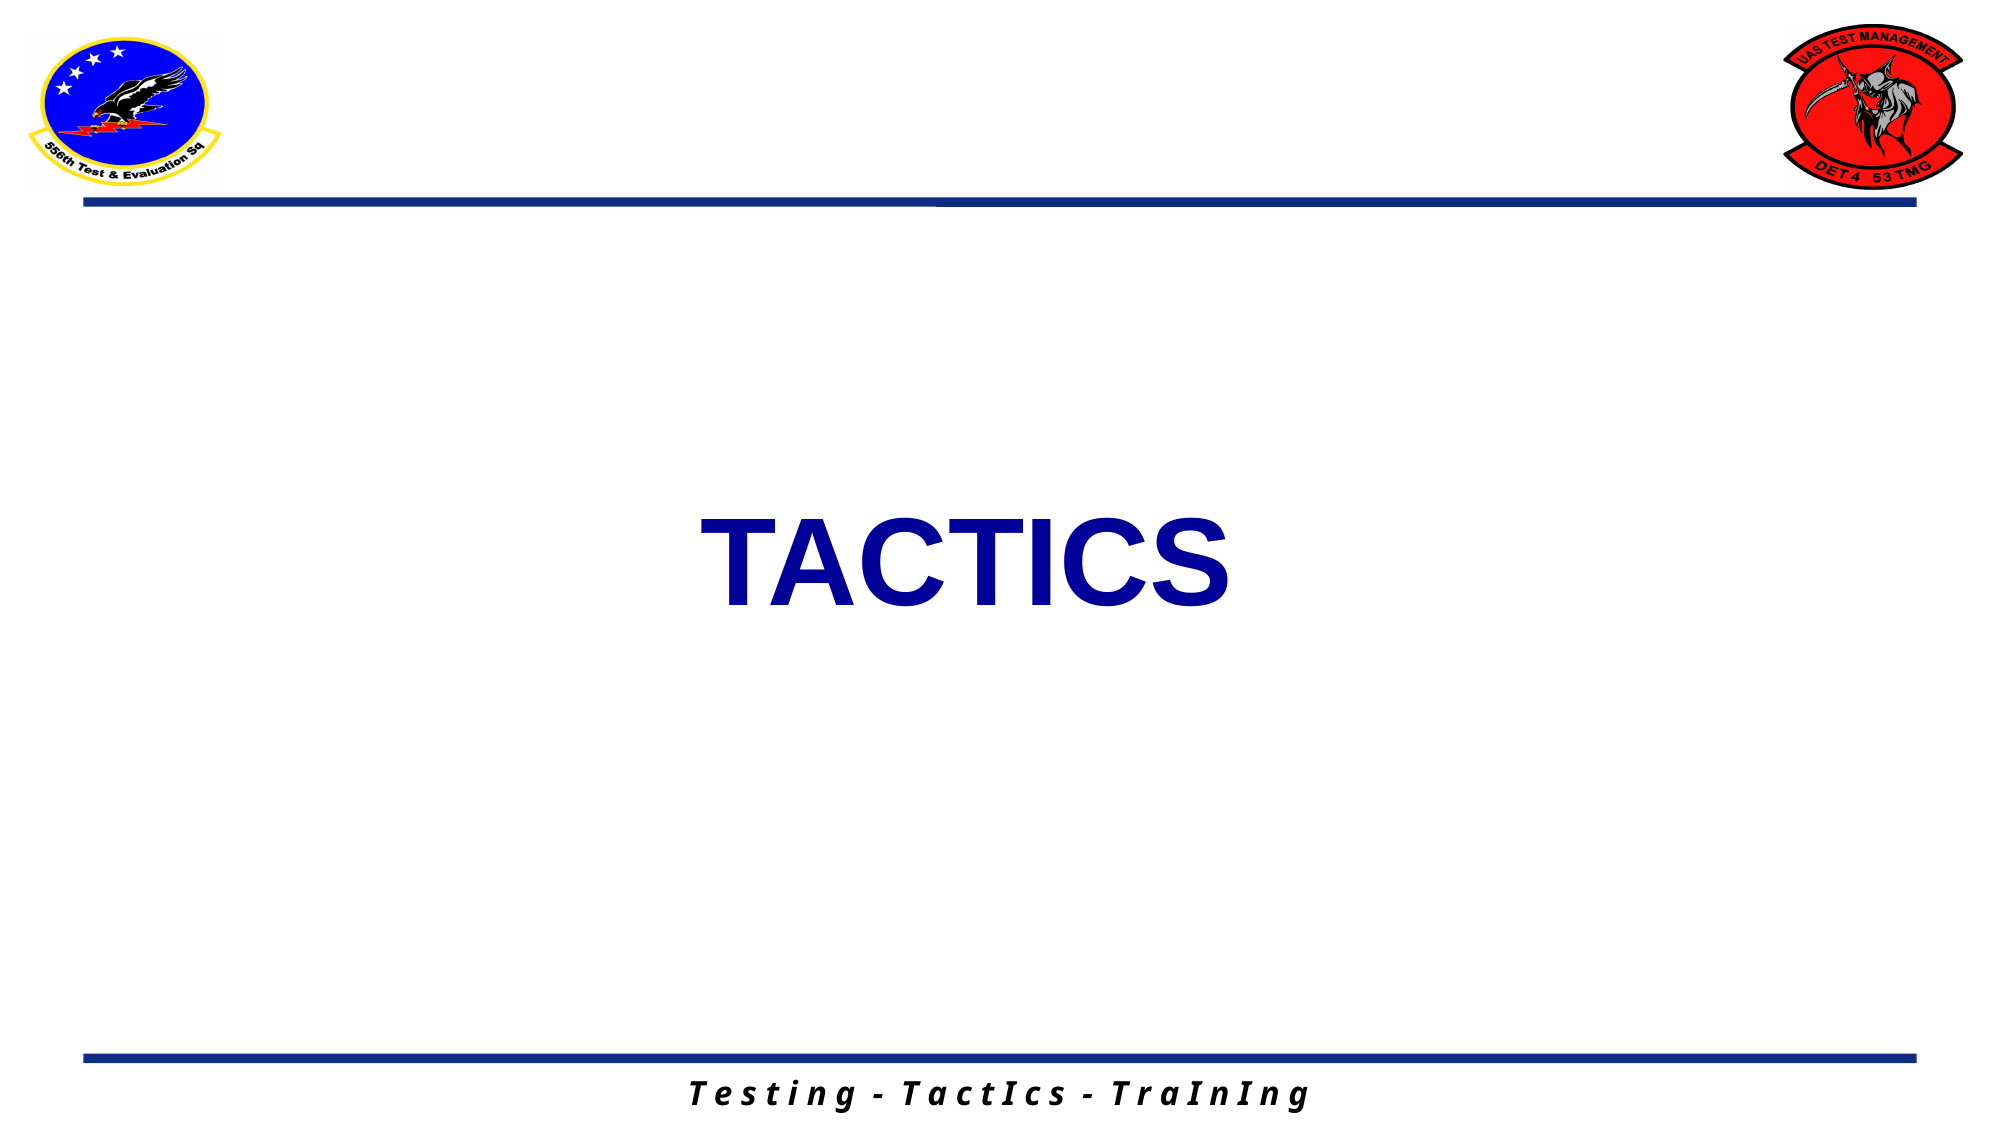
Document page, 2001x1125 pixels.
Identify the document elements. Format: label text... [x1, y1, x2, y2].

title TACTICS [126, 487, 1808, 638]
picture [1783, 24, 1963, 190]
picture [24, 35, 225, 188]
